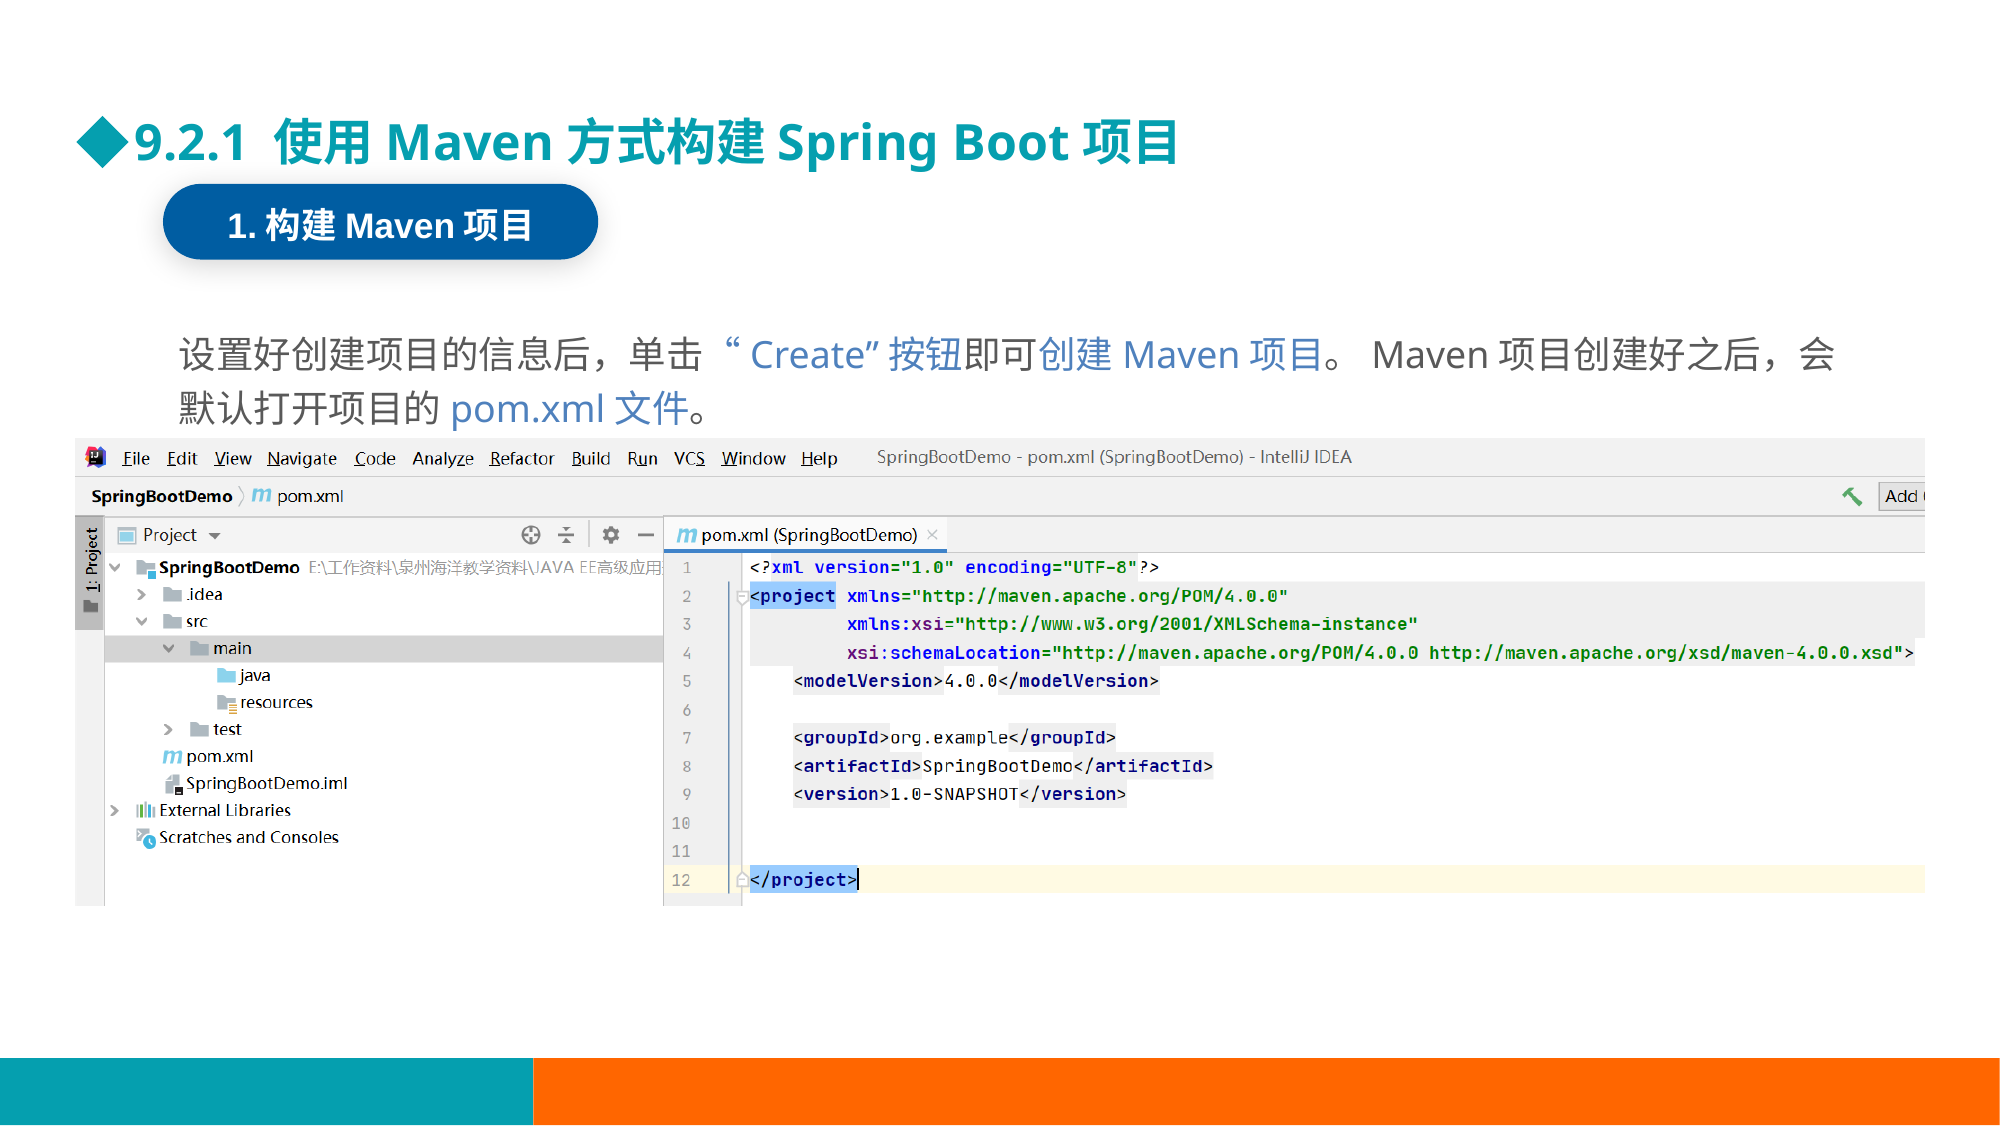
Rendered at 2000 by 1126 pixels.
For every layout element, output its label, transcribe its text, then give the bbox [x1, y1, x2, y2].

picture [75, 438, 1925, 906]
text_box 9.2.1 使用Maven方式构建Spring Boot项目 [114, 100, 1202, 181]
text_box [162, 181, 599, 260]
text_box 设置好创建项目的信息后，单击“Create”按钮即可创建Maven项目。Maven项目创建好之后，会默认打开项目的pom.xml文件。 [164, 314, 1859, 435]
